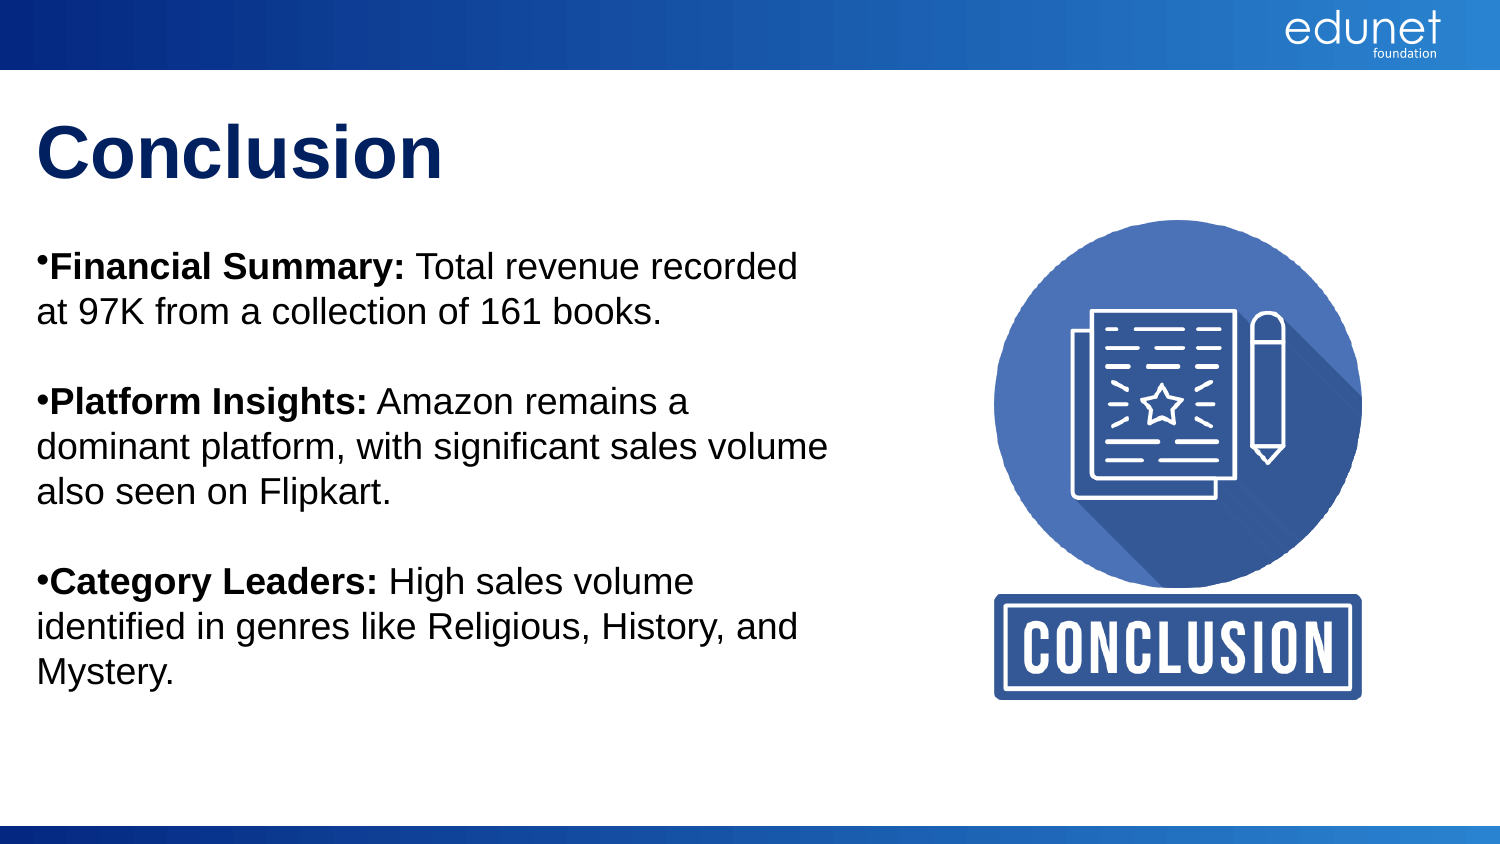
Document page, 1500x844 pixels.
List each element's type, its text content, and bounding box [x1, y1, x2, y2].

text_box Financial Summary: Total revenue recorded at 97K from a collection of 161 books. Platform Insights: Amazon remains a dominant platform, with significant sales volume also seen on Flipkart. Category Leaders: High sales volume identified in genres like Religious, History, and Mystery. [21, 234, 850, 700]
picture [950, 185, 1391, 723]
title Conclusion [21, 106, 549, 234]
picture [1282, 8, 1442, 61]
